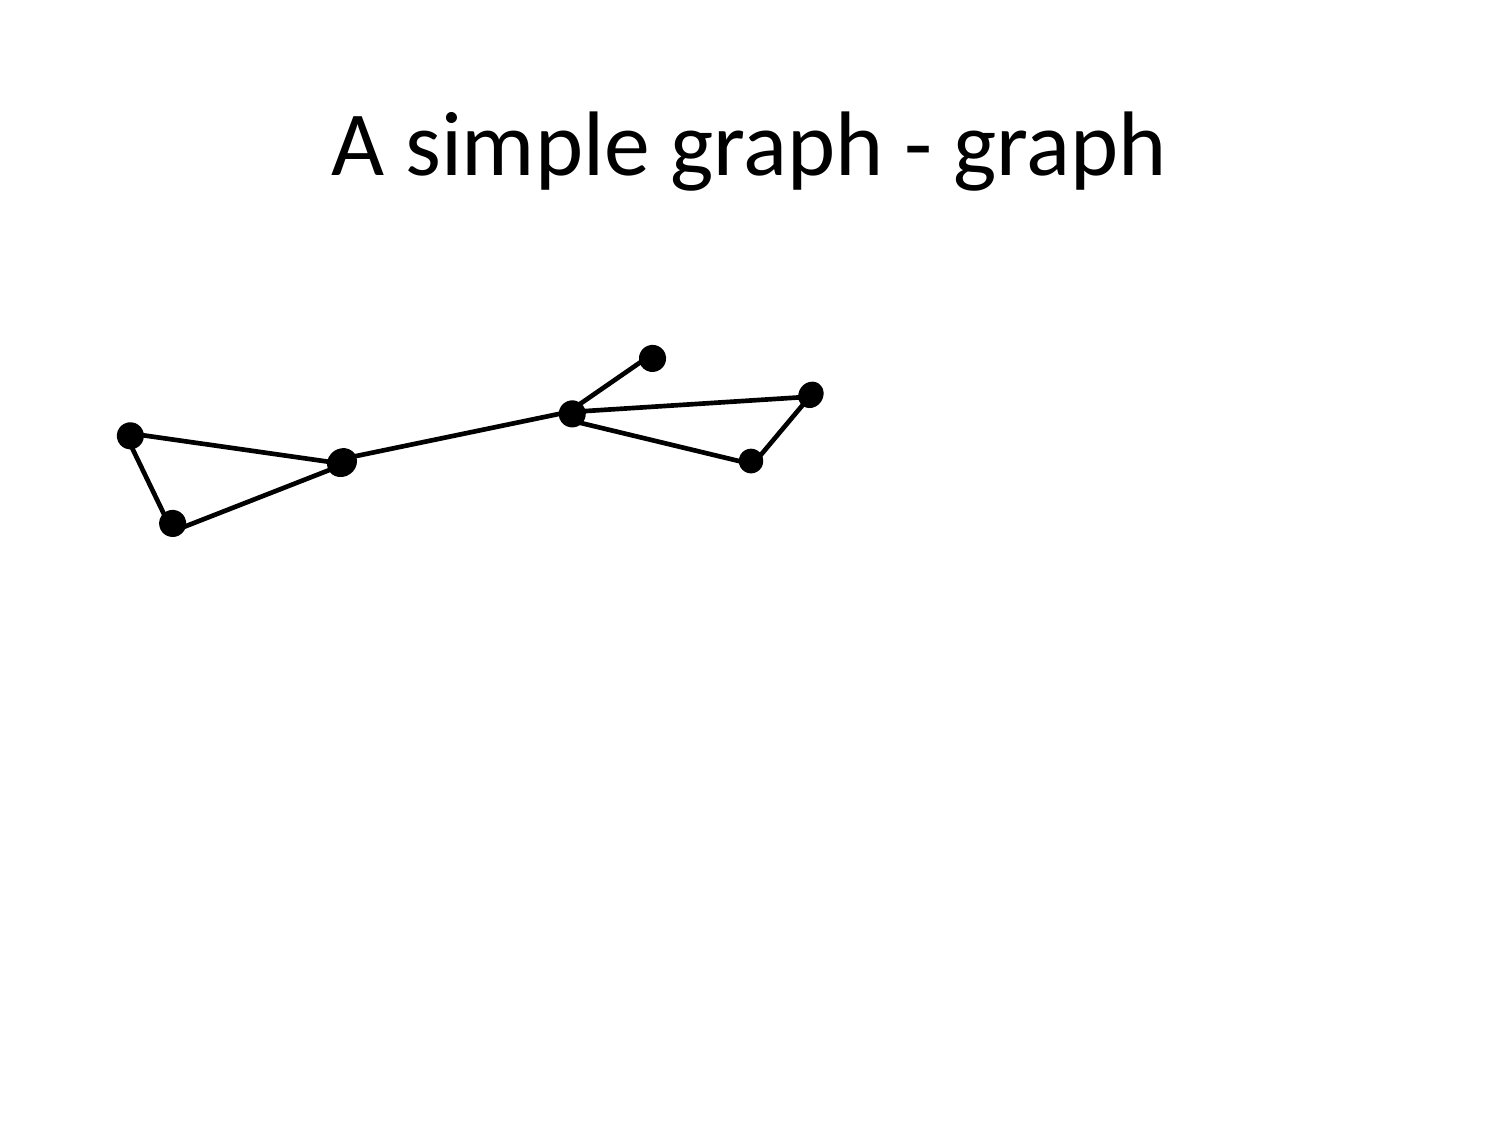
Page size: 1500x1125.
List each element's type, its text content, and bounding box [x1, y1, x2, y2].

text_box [140, 419, 163, 540]
text_box [799, 382, 823, 408]
title A simple graph - graph [75, 45, 1425, 233]
text_box [328, 449, 356, 476]
list [75, 262, 1425, 1005]
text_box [600, 325, 624, 447]
text_box [739, 449, 763, 473]
